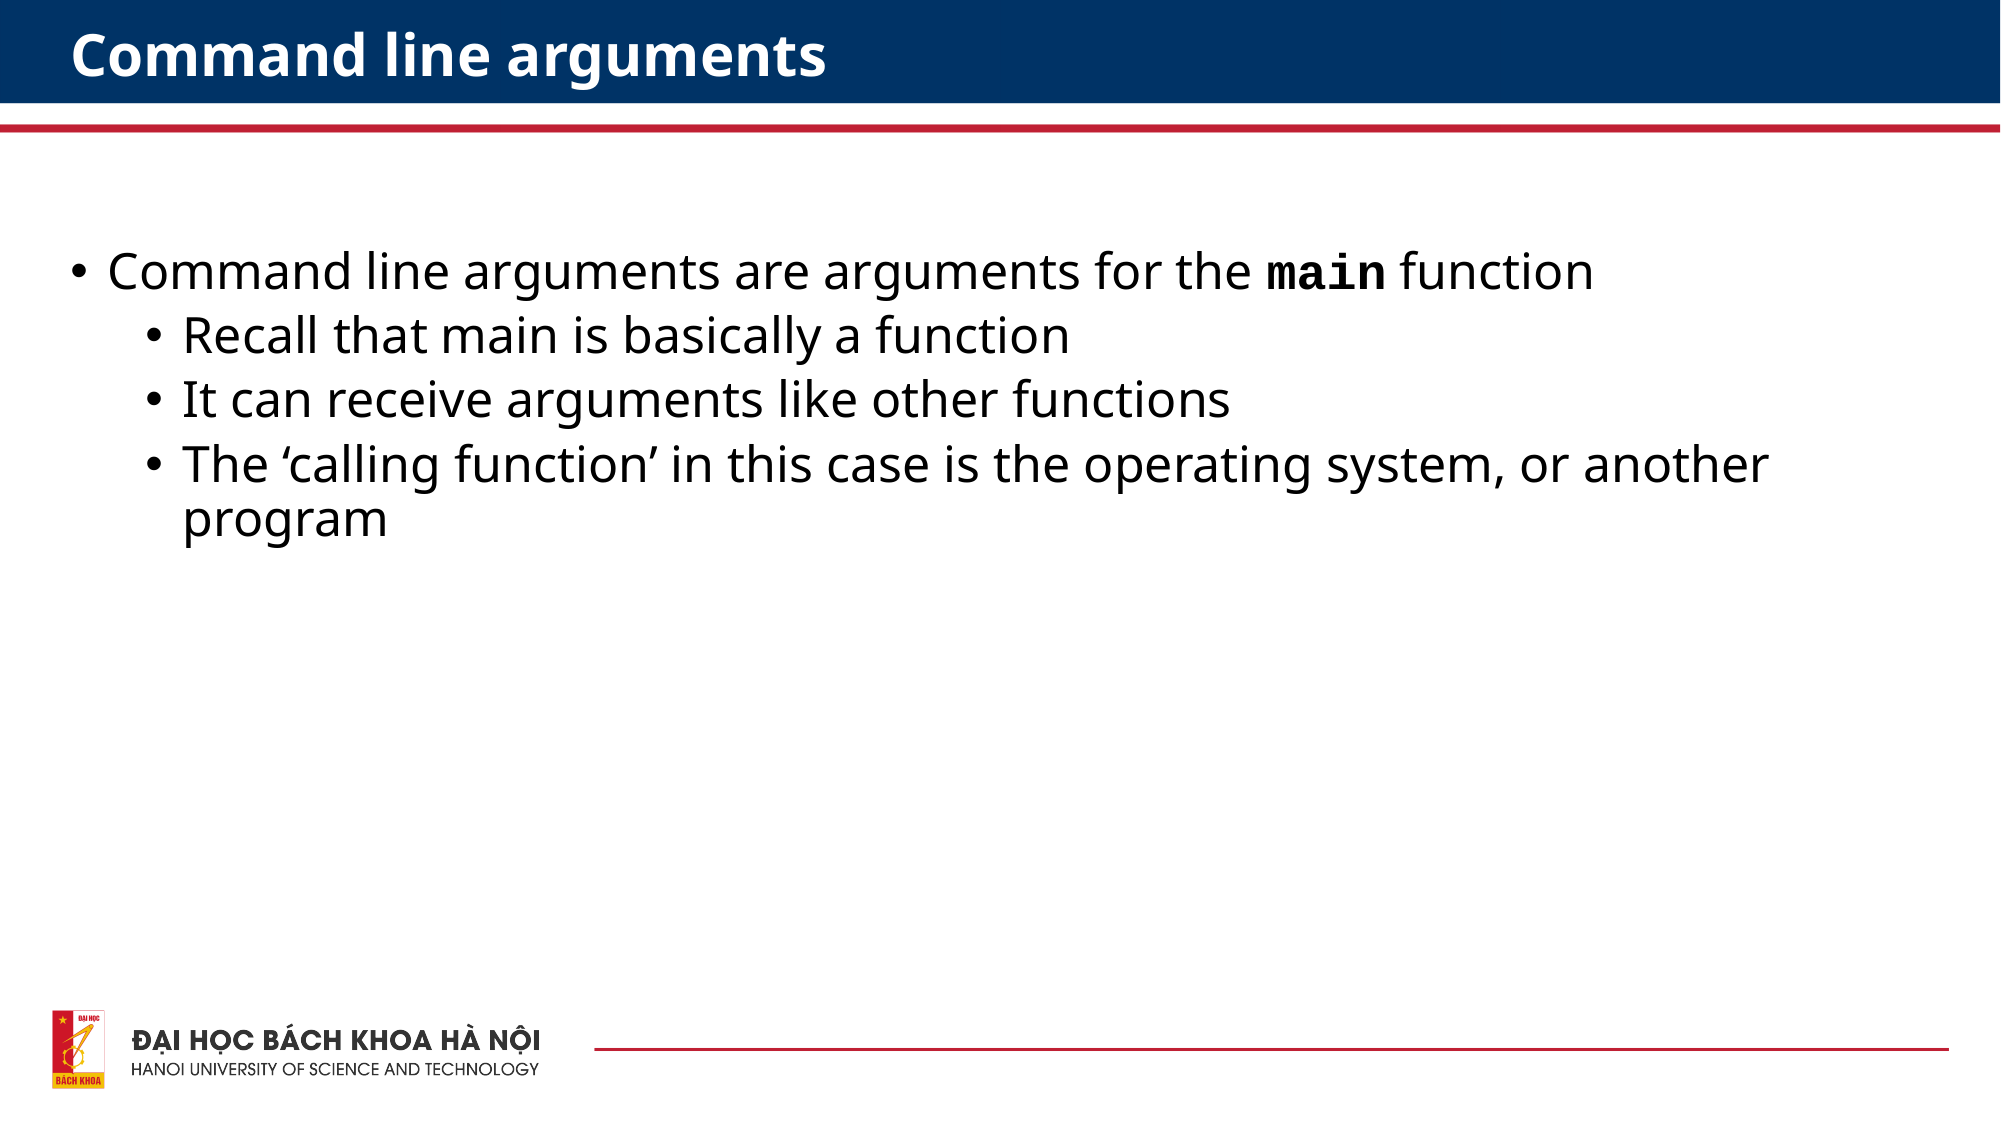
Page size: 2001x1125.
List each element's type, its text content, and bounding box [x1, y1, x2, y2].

title Command line arguments [55, 18, 1945, 90]
list Command line arguments are arguments for the main function Recall that main is basically a function It can receive arguments like other functions The ‘calling function’ in this case is the operating system, or another program [55, 238, 1945, 979]
picture [0, 0, 2001, 1125]
